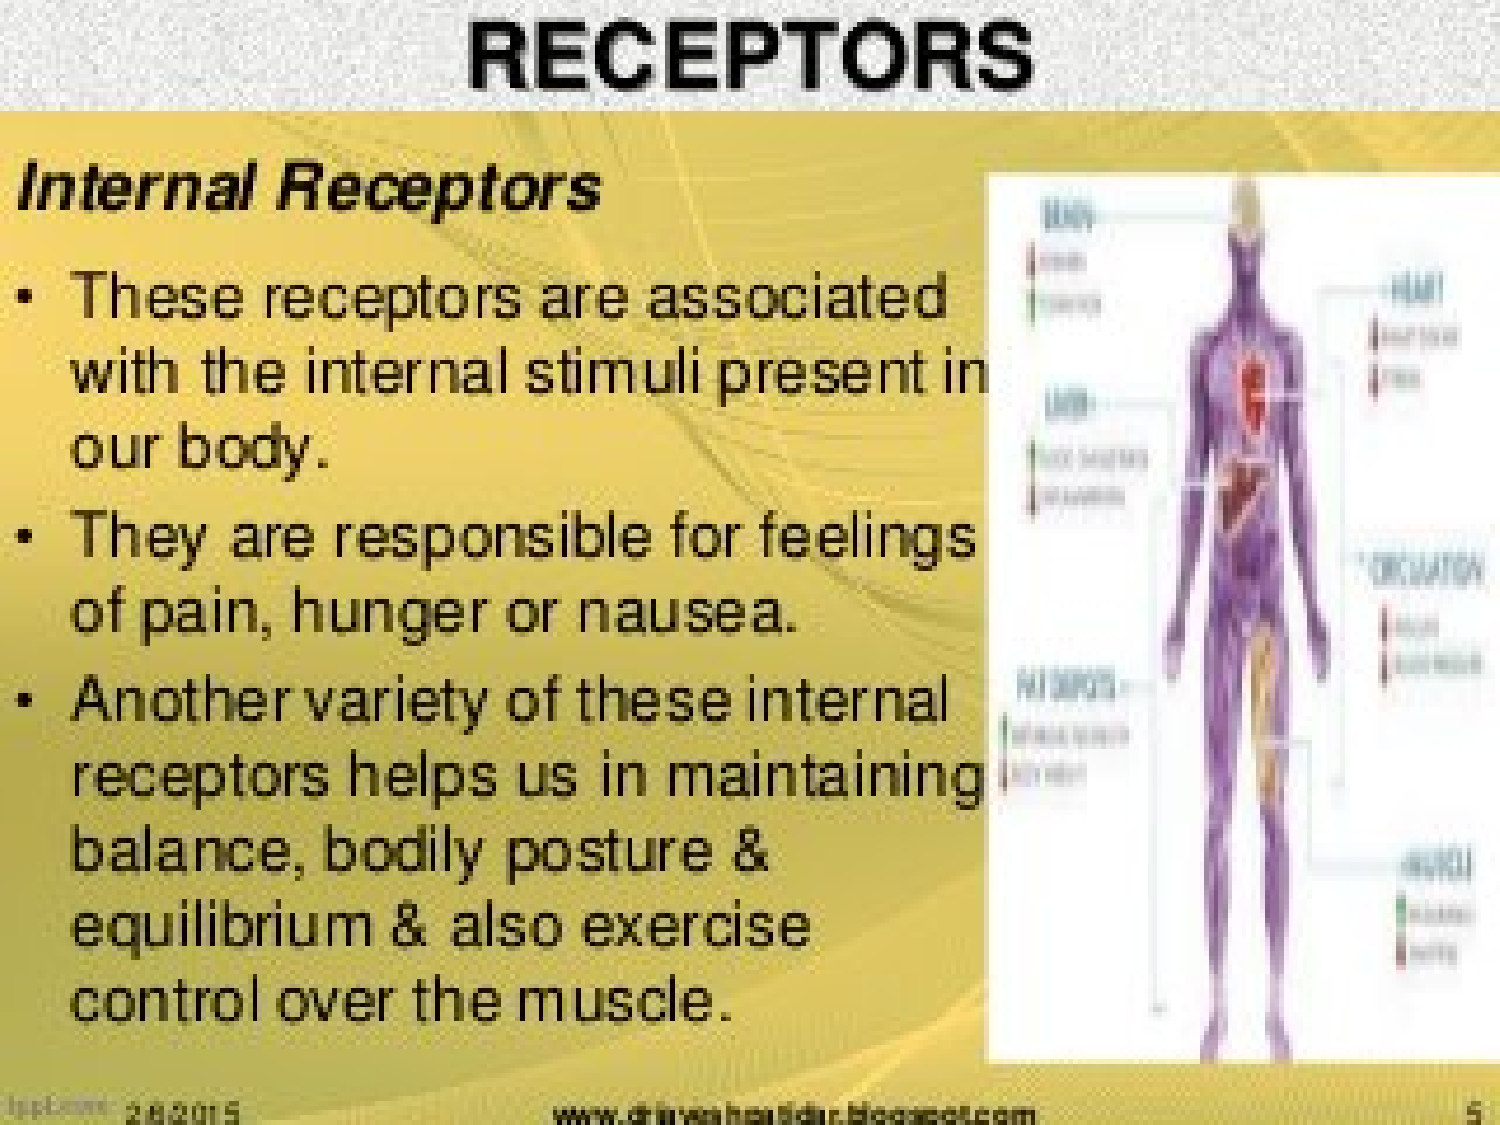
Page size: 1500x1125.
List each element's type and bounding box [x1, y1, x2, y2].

list [0, 0, 1500, 1125]
